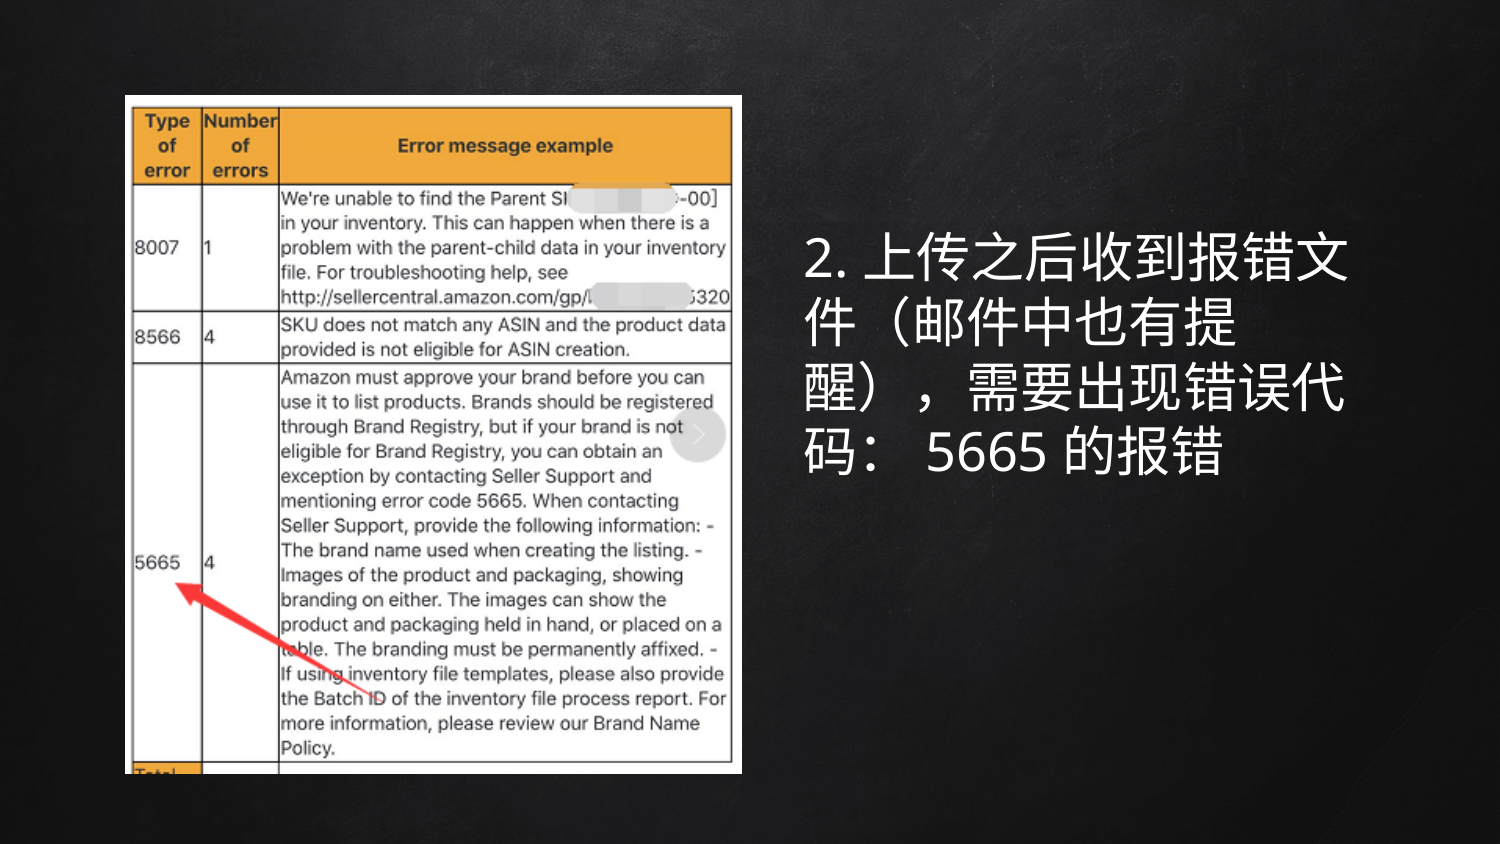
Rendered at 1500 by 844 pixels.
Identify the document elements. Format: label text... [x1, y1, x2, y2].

picture [0, 0, 1500, 844]
title 2.上传之后收到报错文件（邮件中也有提醒），需要出现错误代码：5665的报错 [788, 207, 1413, 662]
